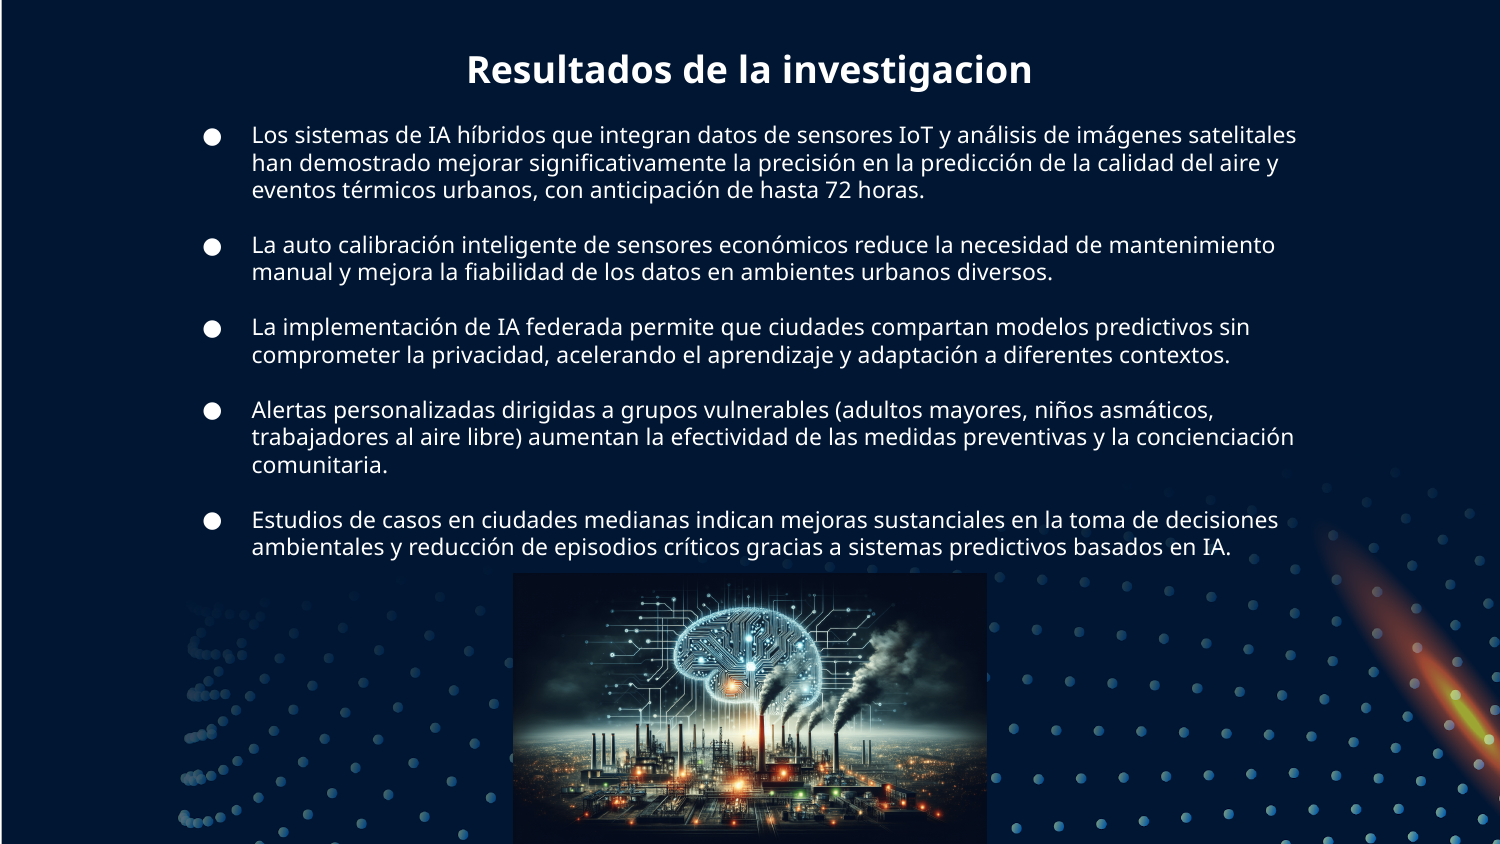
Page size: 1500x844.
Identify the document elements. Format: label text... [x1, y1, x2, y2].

text_box Los sistemas de IA híbridos que integran datos de sensores IoT y análisis de imágenes satelitales han demostrado mejorar significativamente la precisión en la predicción de la calidad del aire y eventos térmicos urbanos, con anticipación de hasta 72 horas. La auto calibración inteligente de sensores económicos reduce la necesidad de mantenimiento manual y mejora la fiabilidad de los datos en ambientes urbanos diversos. La implementación de IA federada permite que ciudades compartan modelos predictivos sin comprometer la privacidad, acelerando el aprendizaje y adaptación a diferentes contextos. Alertas personalizadas dirigidas a grupos vulnerables (adultos mayores, niños asmáticos, trabajadores al aire libre) aumentan la efectividad de las medidas preventivas y la concienciación comunitaria. Estudios de casos en ciudades medianas indican mejoras sustanciales en la toma de decisiones ambientales y reducción de episodios críticos gracias a sistemas predictivos basados en IA. [161, 105, 1339, 605]
title Resultados de la investigacion [450, 0, 1050, 105]
picture [0, 0, 1500, 844]
